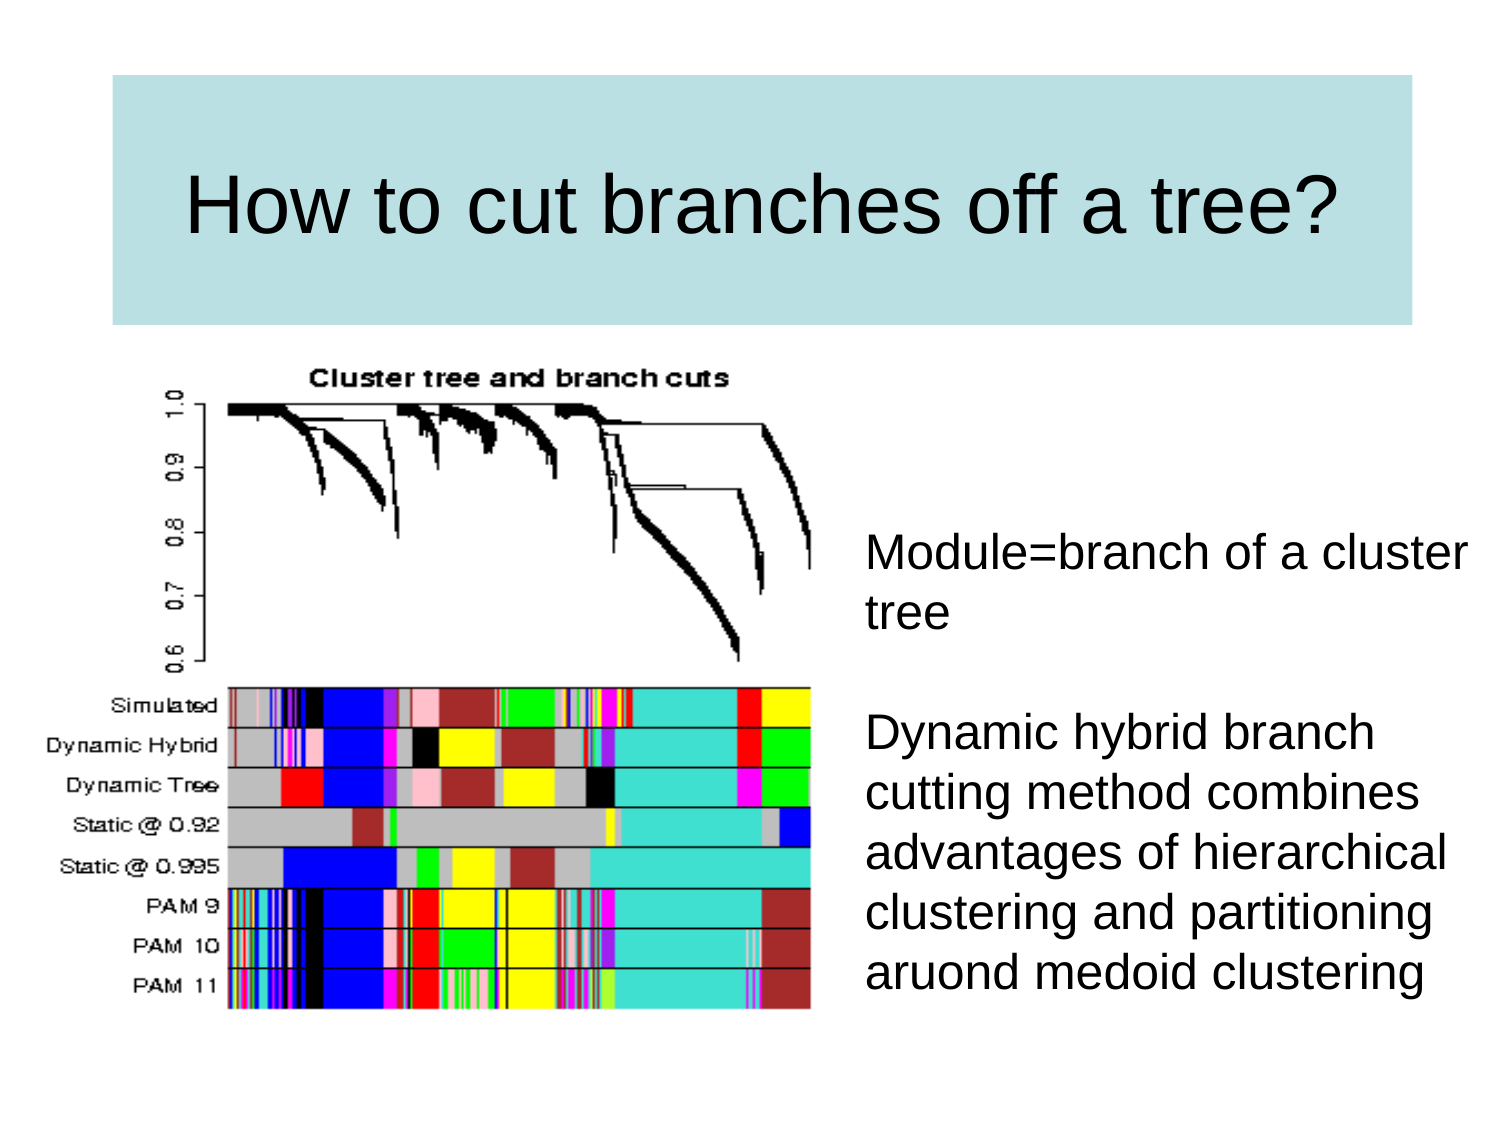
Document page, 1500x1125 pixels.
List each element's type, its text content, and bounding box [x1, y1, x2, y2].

picture [37, 362, 838, 1013]
text_box Module=branch of a cluster tree Dynamic hybrid branch cutting method combines advantages of hierarchical clustering and partitioning aruond medoid clustering [849, 512, 1500, 1125]
title How to cut branches off a tree? [112, 75, 1413, 325]
